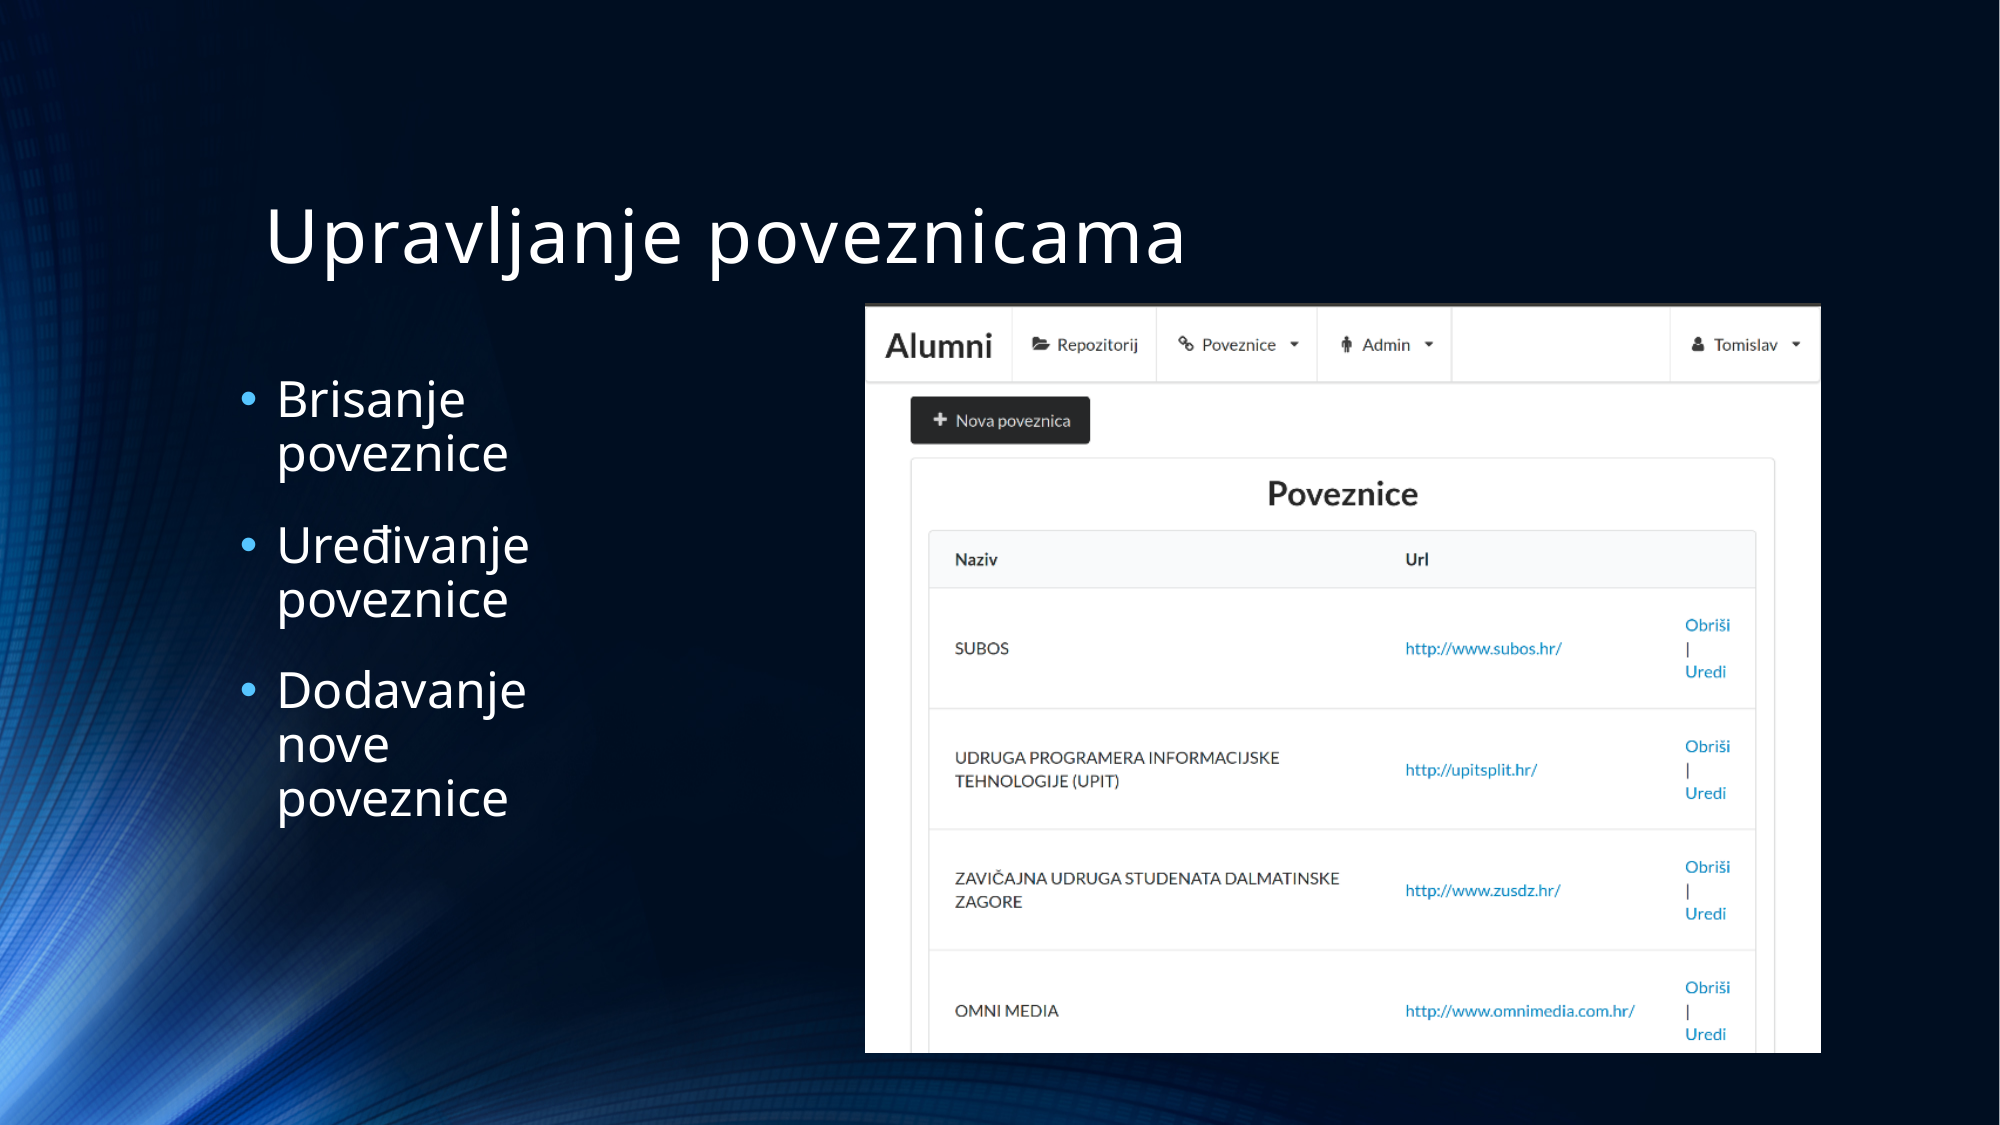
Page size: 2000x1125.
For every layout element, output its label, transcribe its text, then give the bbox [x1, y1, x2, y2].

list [865, 303, 1821, 1053]
list Brisanje poveznice Uređivanje poveznice Dodavanje nove poveznice [224, 366, 630, 1042]
picture [0, 0, 2000, 1125]
title Upravljanje poveznicama [249, 62, 1750, 288]
